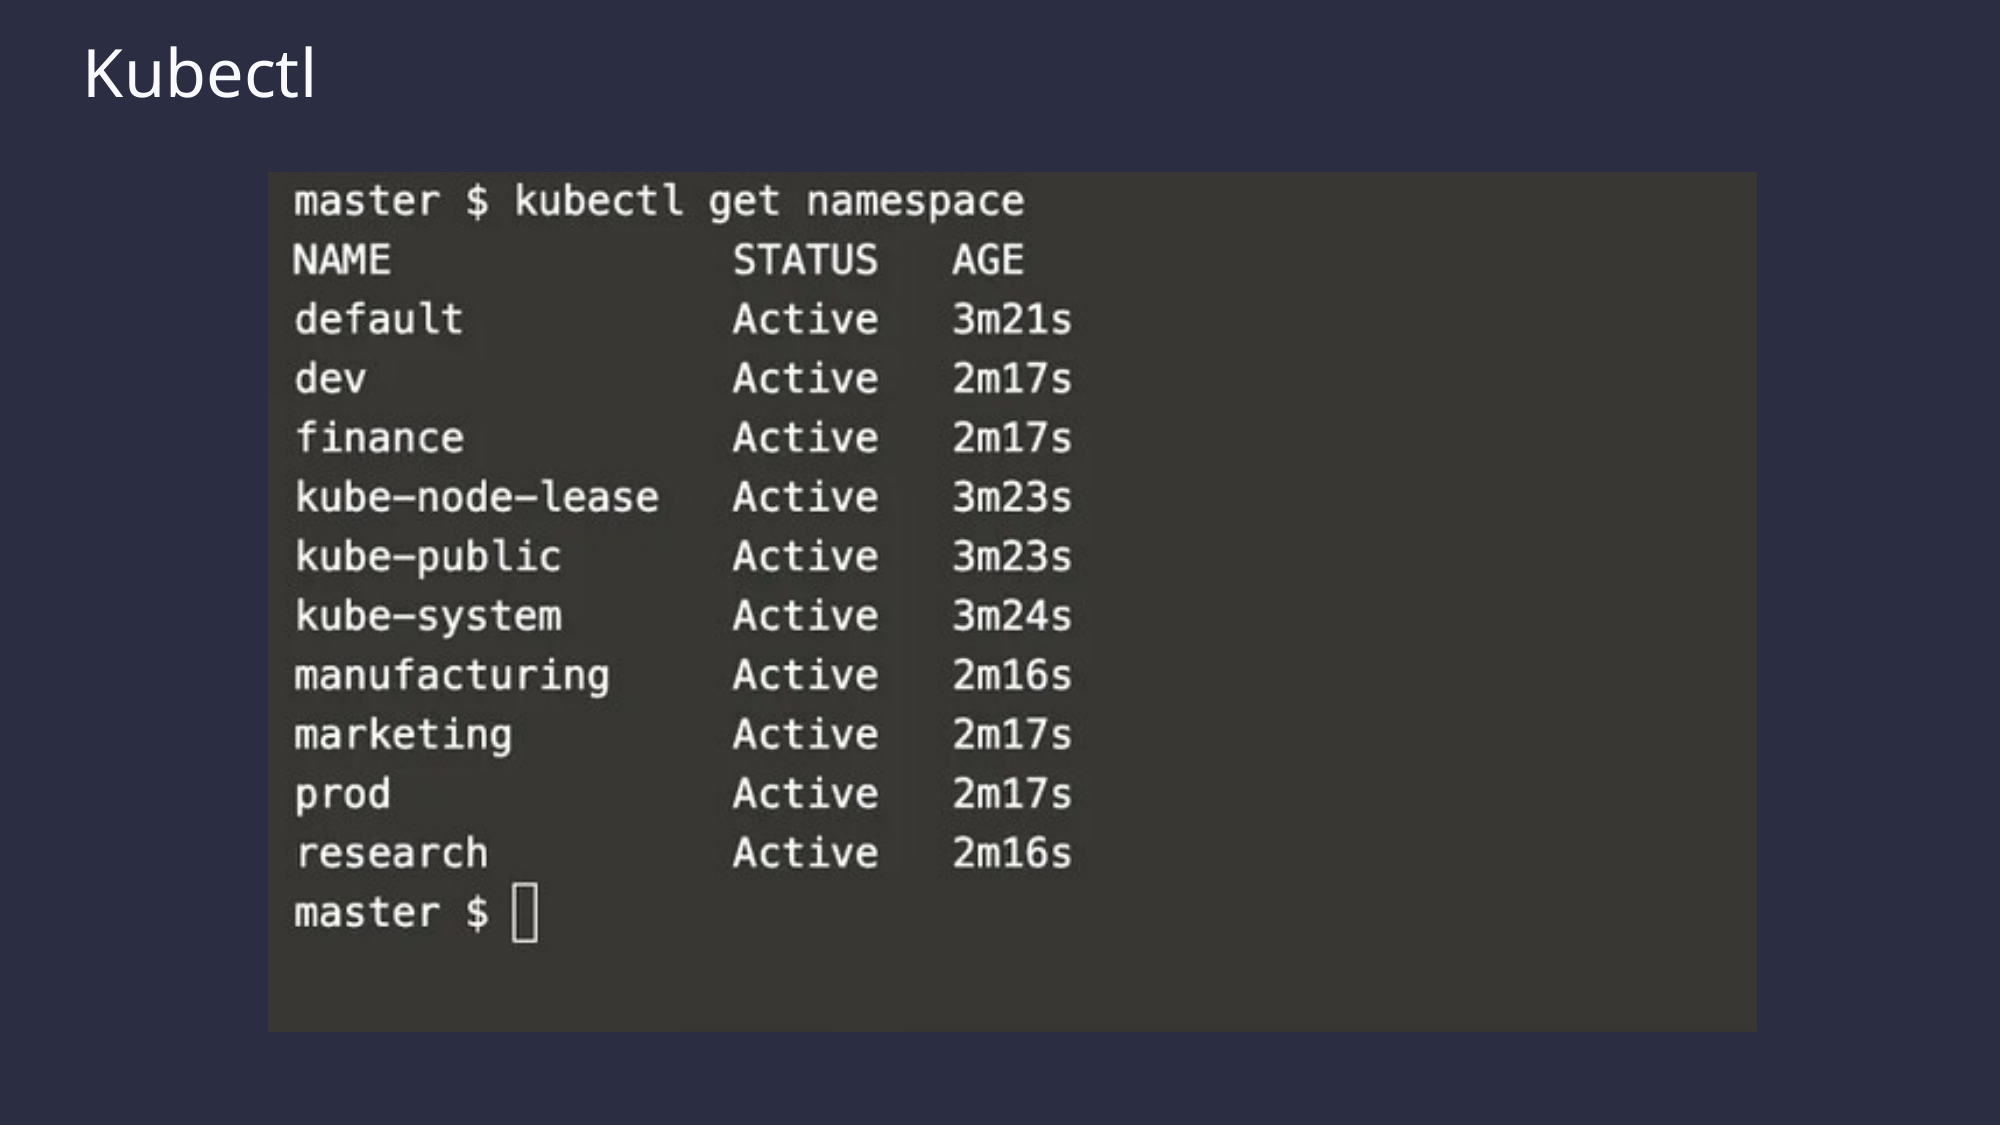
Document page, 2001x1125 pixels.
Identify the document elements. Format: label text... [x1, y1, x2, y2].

picture [268, 172, 1757, 1032]
text_box Kubectl [68, 23, 333, 119]
